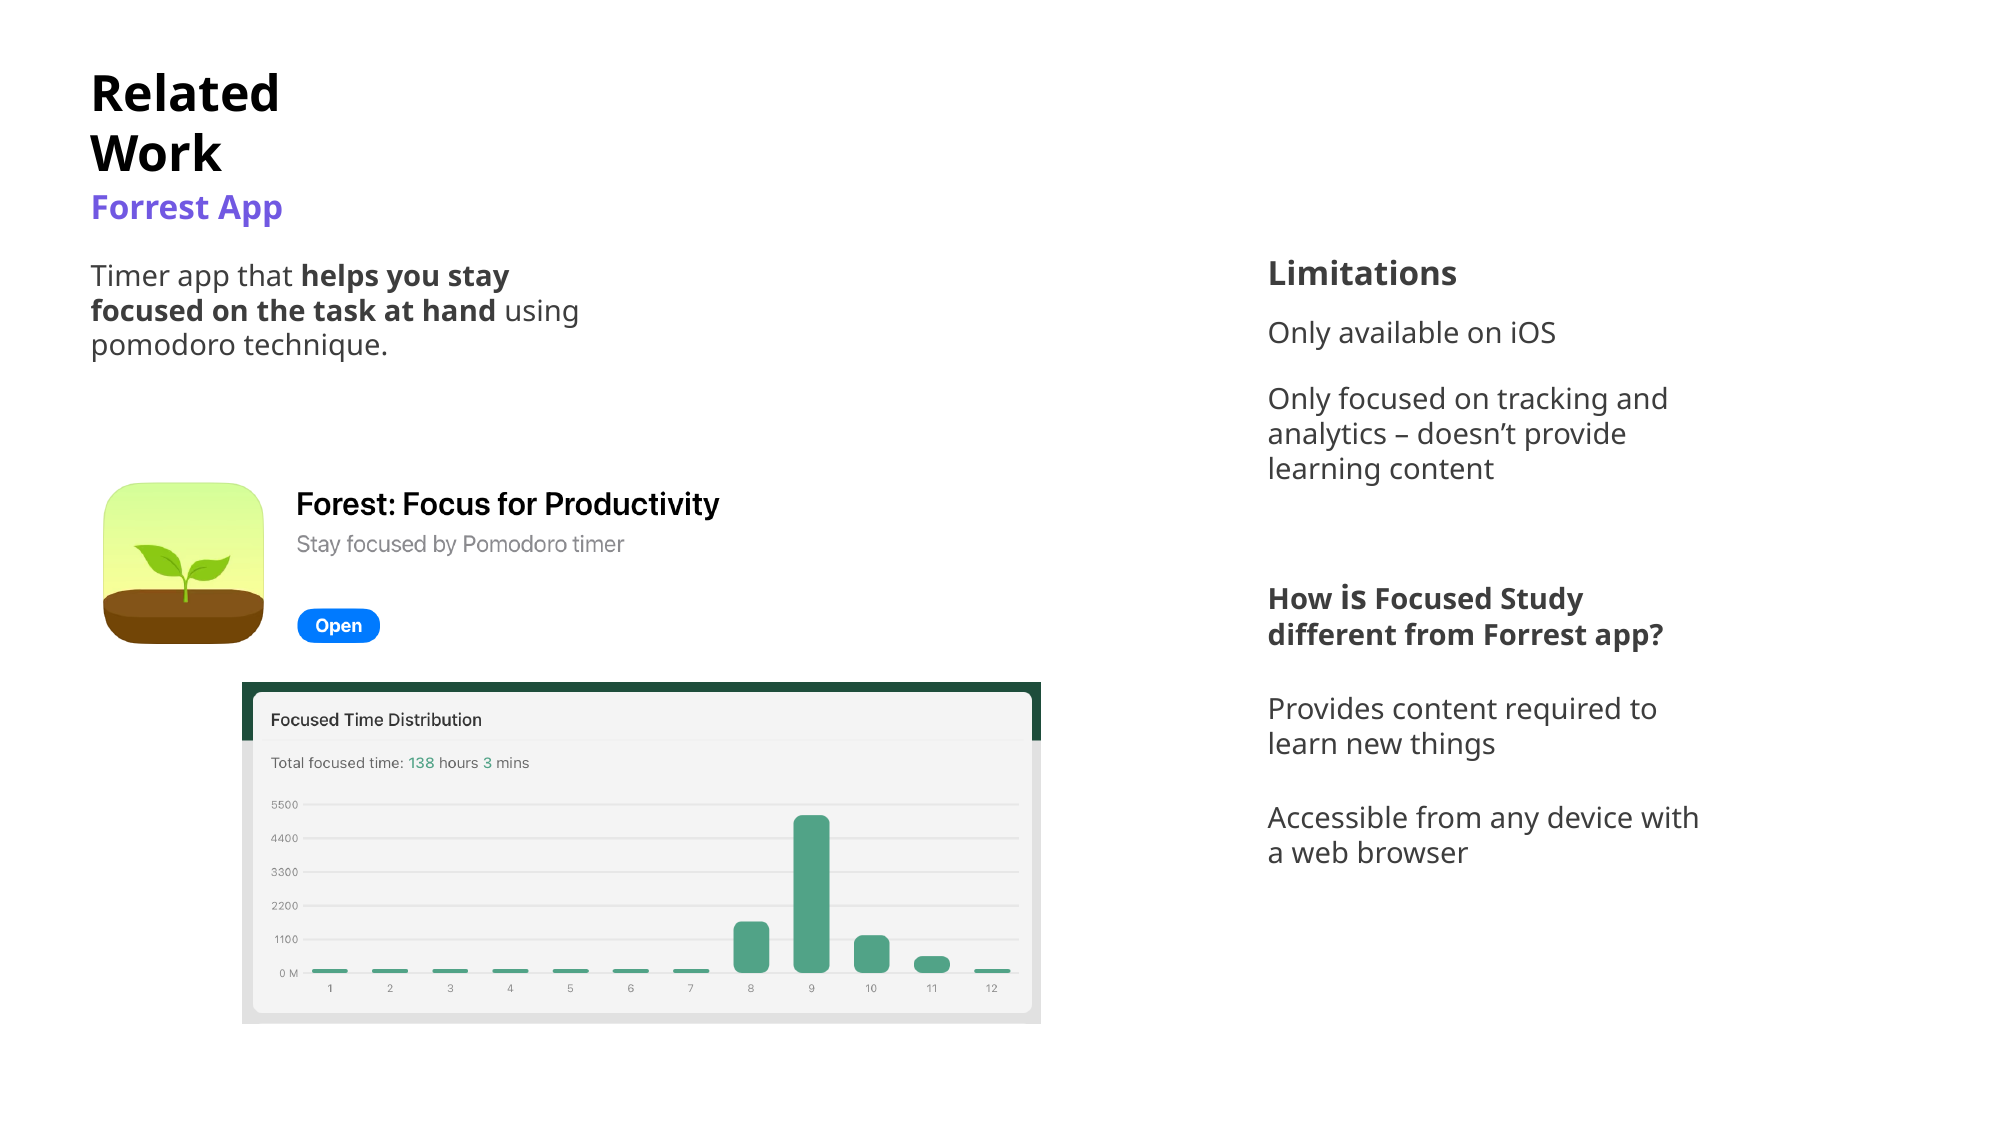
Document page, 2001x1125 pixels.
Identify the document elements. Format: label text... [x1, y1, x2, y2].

text_box Only focused on tracking and analytics – doesn’t provide learning content [1252, 372, 1725, 493]
text_box Accessible from any device with a web browser [1252, 792, 1725, 877]
text_box Timer app that helps you stay focused on the task at hand using pomodoro technique. [75, 249, 613, 370]
picture [242, 682, 1041, 1024]
text_box Limitations [1252, 244, 1790, 300]
text_box Provides content required to learn new things [1252, 682, 1725, 768]
text_box Only available on iOS [1252, 307, 1630, 358]
text_box How is Focused Study different from Forrest app? [1252, 568, 1734, 659]
text_box Forrest App [75, 178, 537, 234]
picture [85, 473, 735, 664]
text_box Related Work [75, 53, 410, 178]
